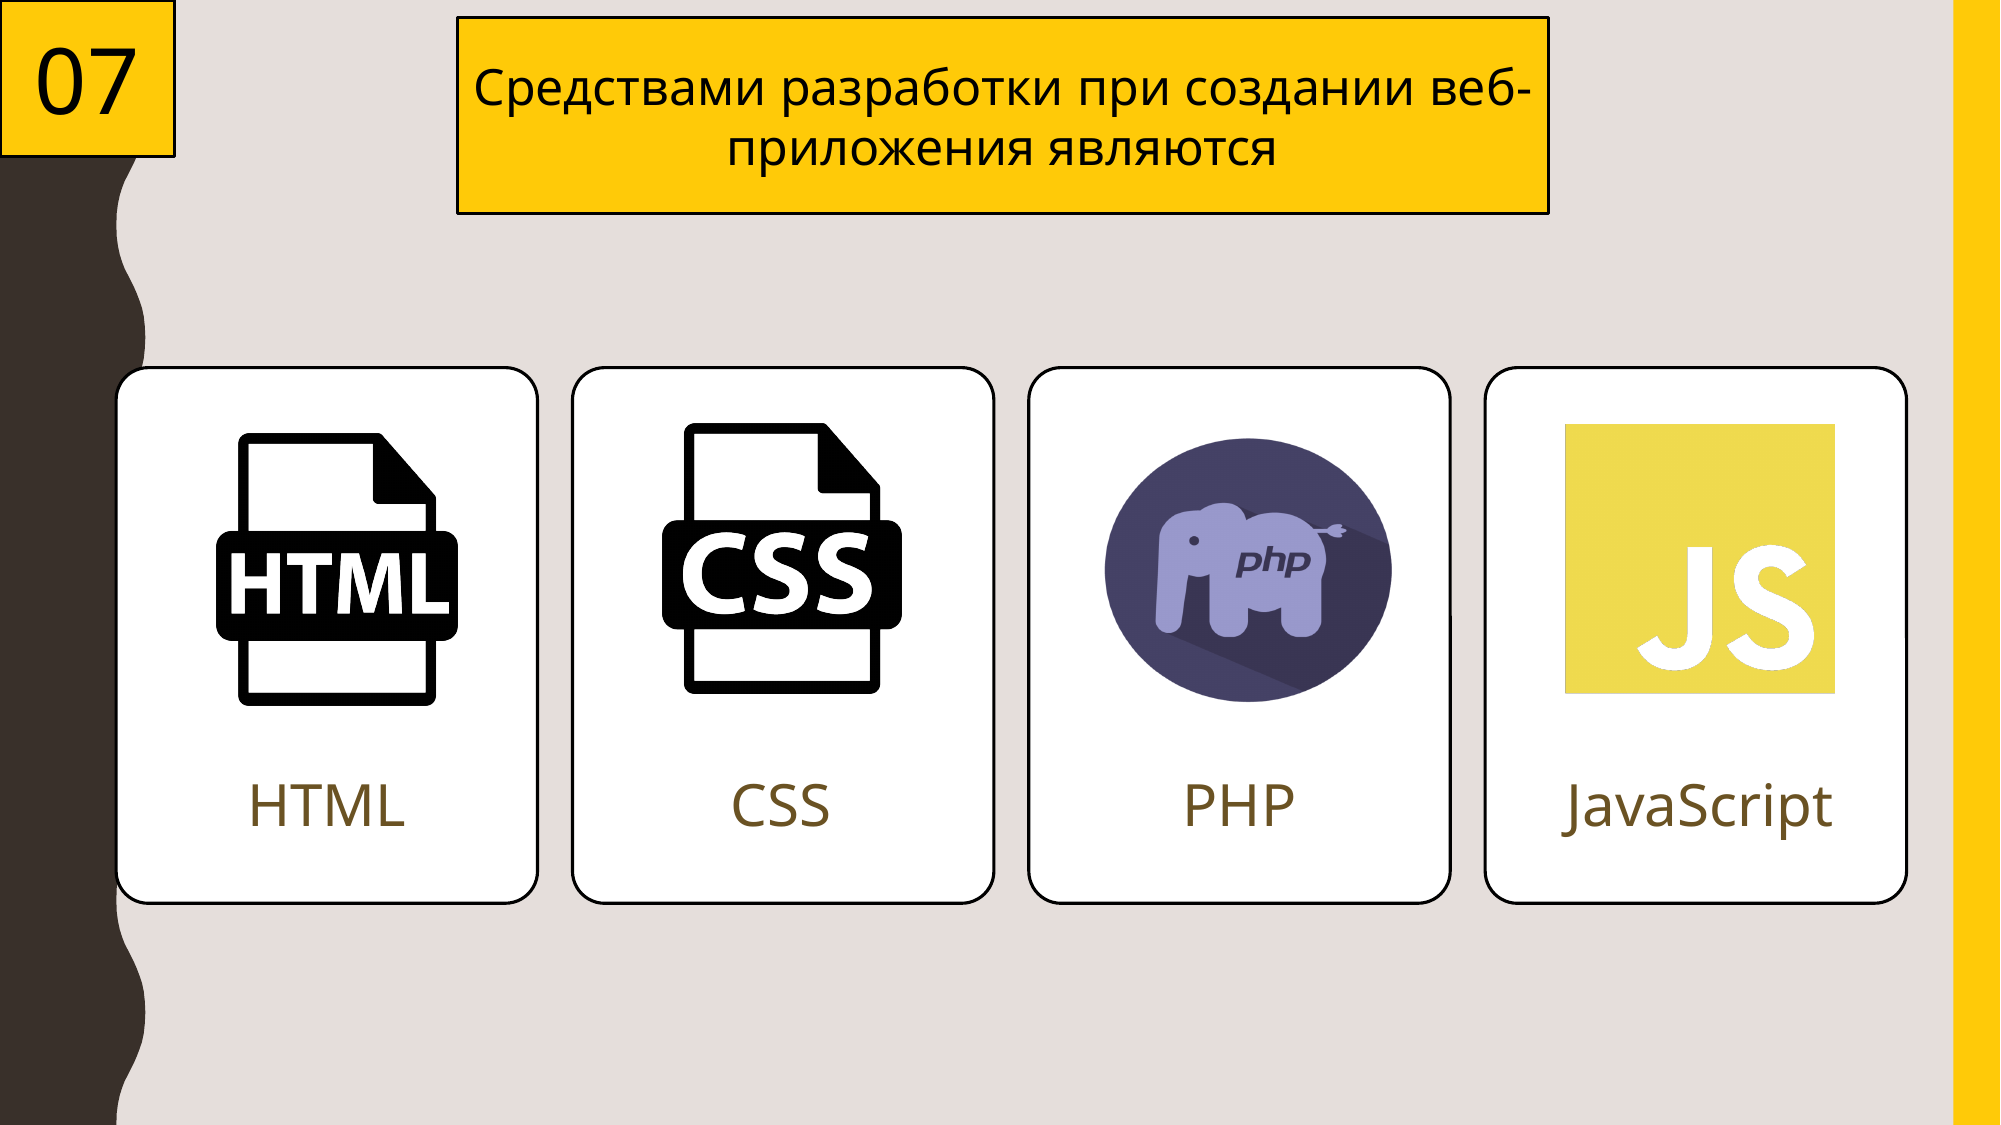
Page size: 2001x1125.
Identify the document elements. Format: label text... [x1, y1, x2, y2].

text_box [1484, 366, 1908, 905]
picture [216, 433, 458, 706]
picture [1033, 372, 1463, 767]
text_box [729, 694, 833, 839]
text_box Средствами разработки при создании веб-приложения являются [456, 16, 1550, 215]
text_box JavaScript [1566, 768, 1834, 839]
picture [662, 423, 902, 694]
text_box PHP [1182, 768, 1297, 839]
text_box [1027, 381, 1452, 905]
picture [1519, 423, 1881, 694]
text_box HTML [247, 768, 407, 839]
text_box [571, 366, 995, 905]
text_box [1042, 366, 1437, 372]
text_box 07 [0, 0, 176, 157]
text_box [115, 366, 539, 905]
